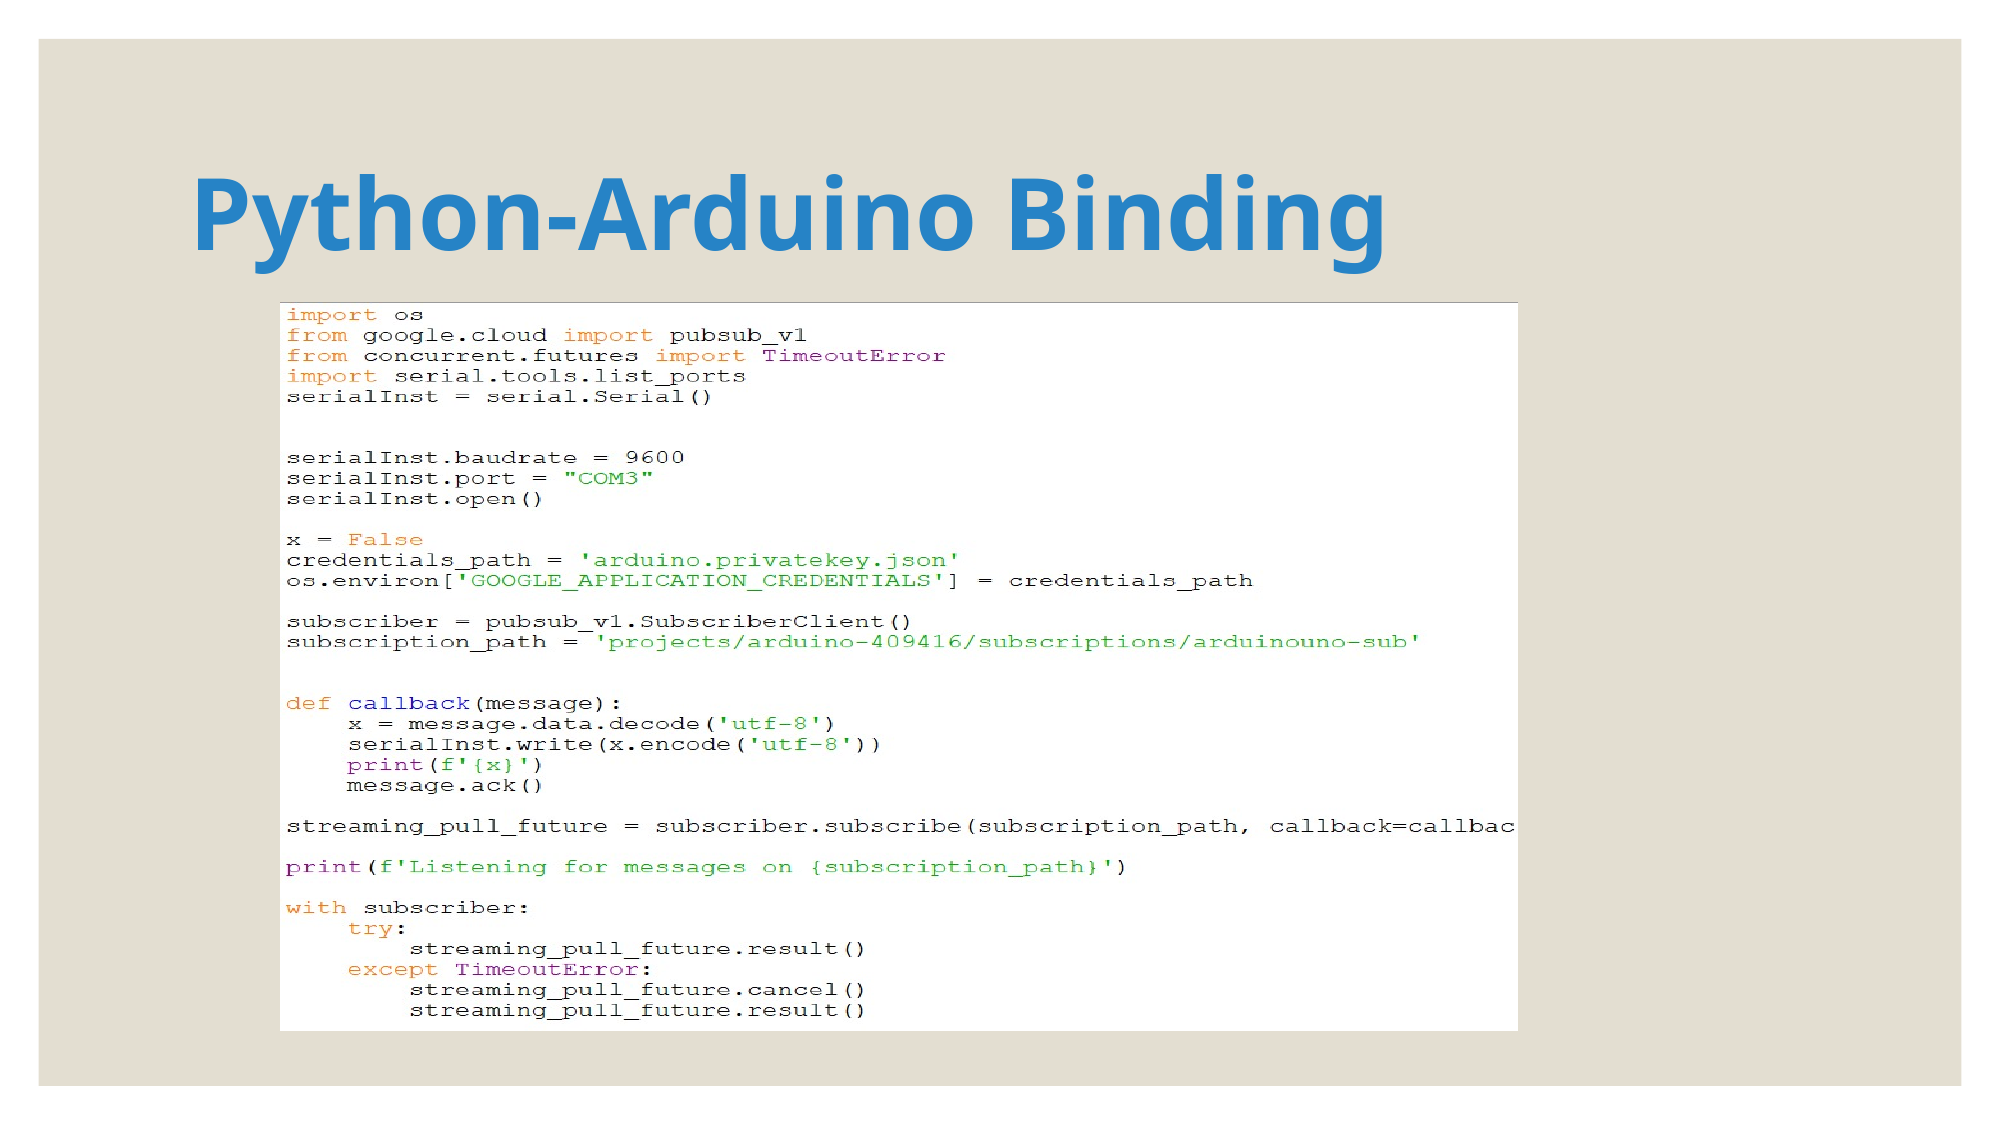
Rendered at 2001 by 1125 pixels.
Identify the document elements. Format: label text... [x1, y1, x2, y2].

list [280, 302, 1518, 1031]
title Python-Arduino Binding [174, 105, 1825, 331]
